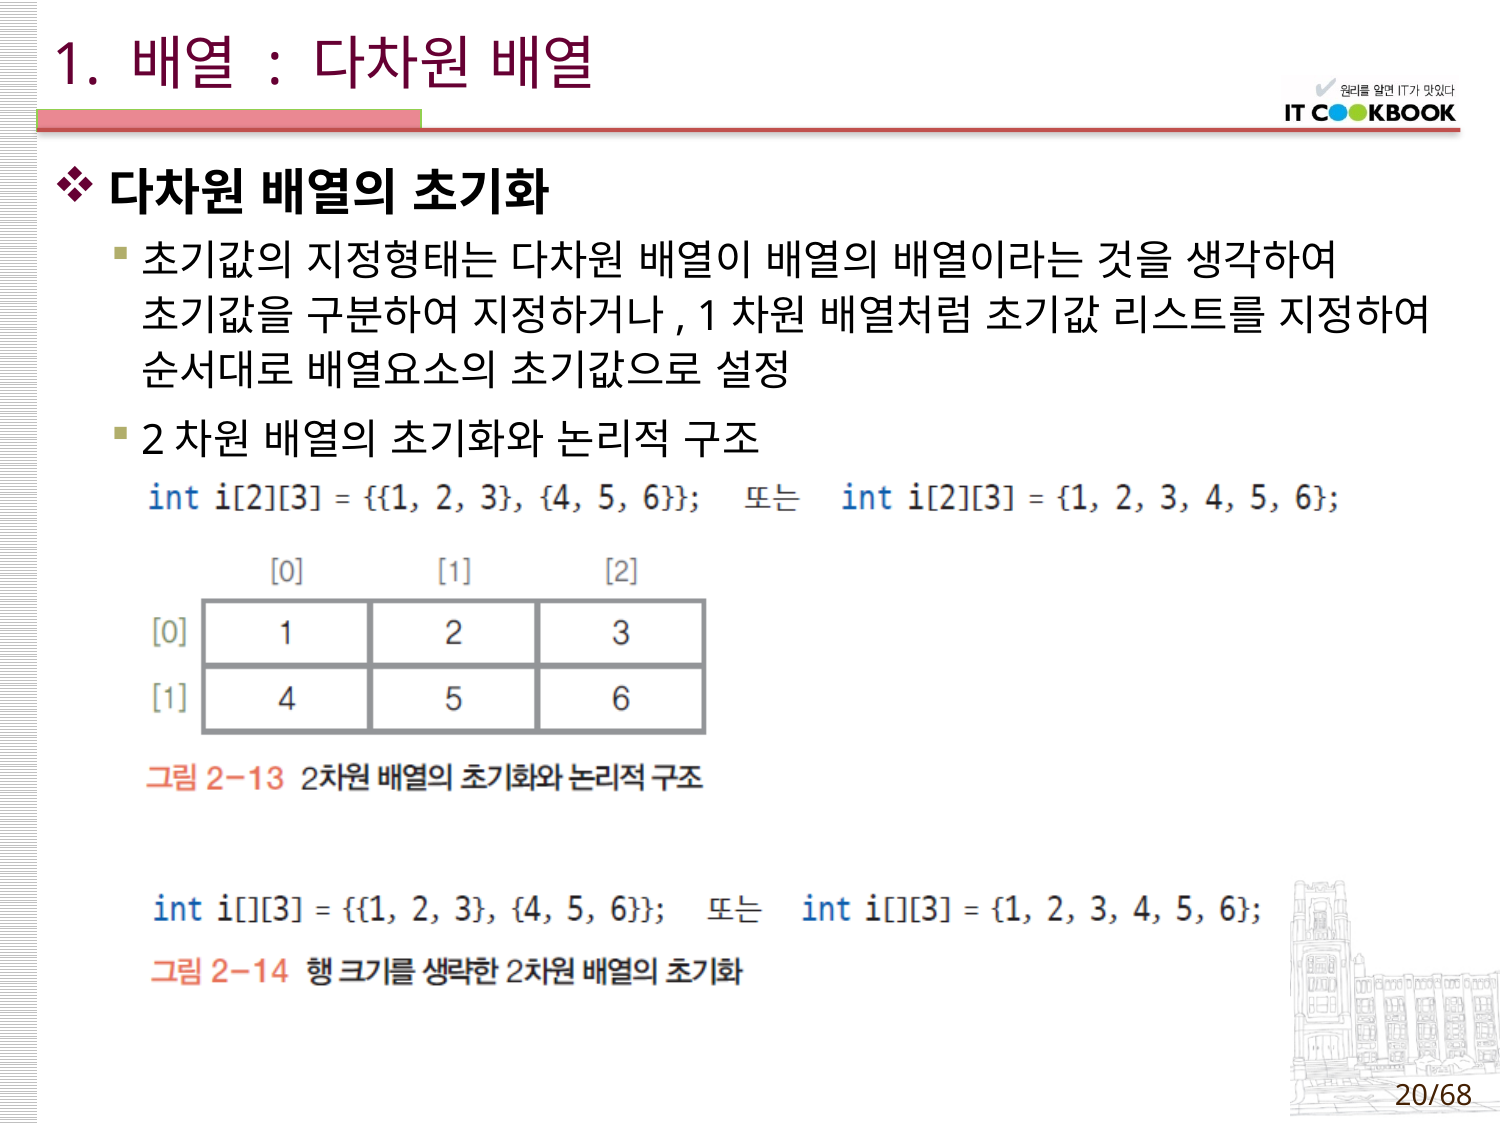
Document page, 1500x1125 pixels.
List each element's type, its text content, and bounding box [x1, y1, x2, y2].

picture [142, 475, 1358, 804]
picture [139, 880, 1287, 1003]
picture [1459, 1095, 1468, 1103]
list 다차원 배열의 초기화 초기값의 지정형태는 다차원 배열이 배열의 배열이라는 것을 생각하여 초기값을 구분하여 지정하거나, 1차원 배열처럼 초기값 리스트를 지정하여 순서대로 배열요소의 초기값으로 설정 2차원 배열의 초기화와 논리적 구조 [37, 152, 1463, 1091]
picture [1290, 874, 1500, 1125]
picture [1415, 1091, 1424, 1103]
title 1. 배열 : 다차원 배열 [37, 13, 1278, 109]
picture [1461, 1086, 1467, 1093]
picture [1443, 1094, 1452, 1103]
picture [1281, 75, 1459, 123]
